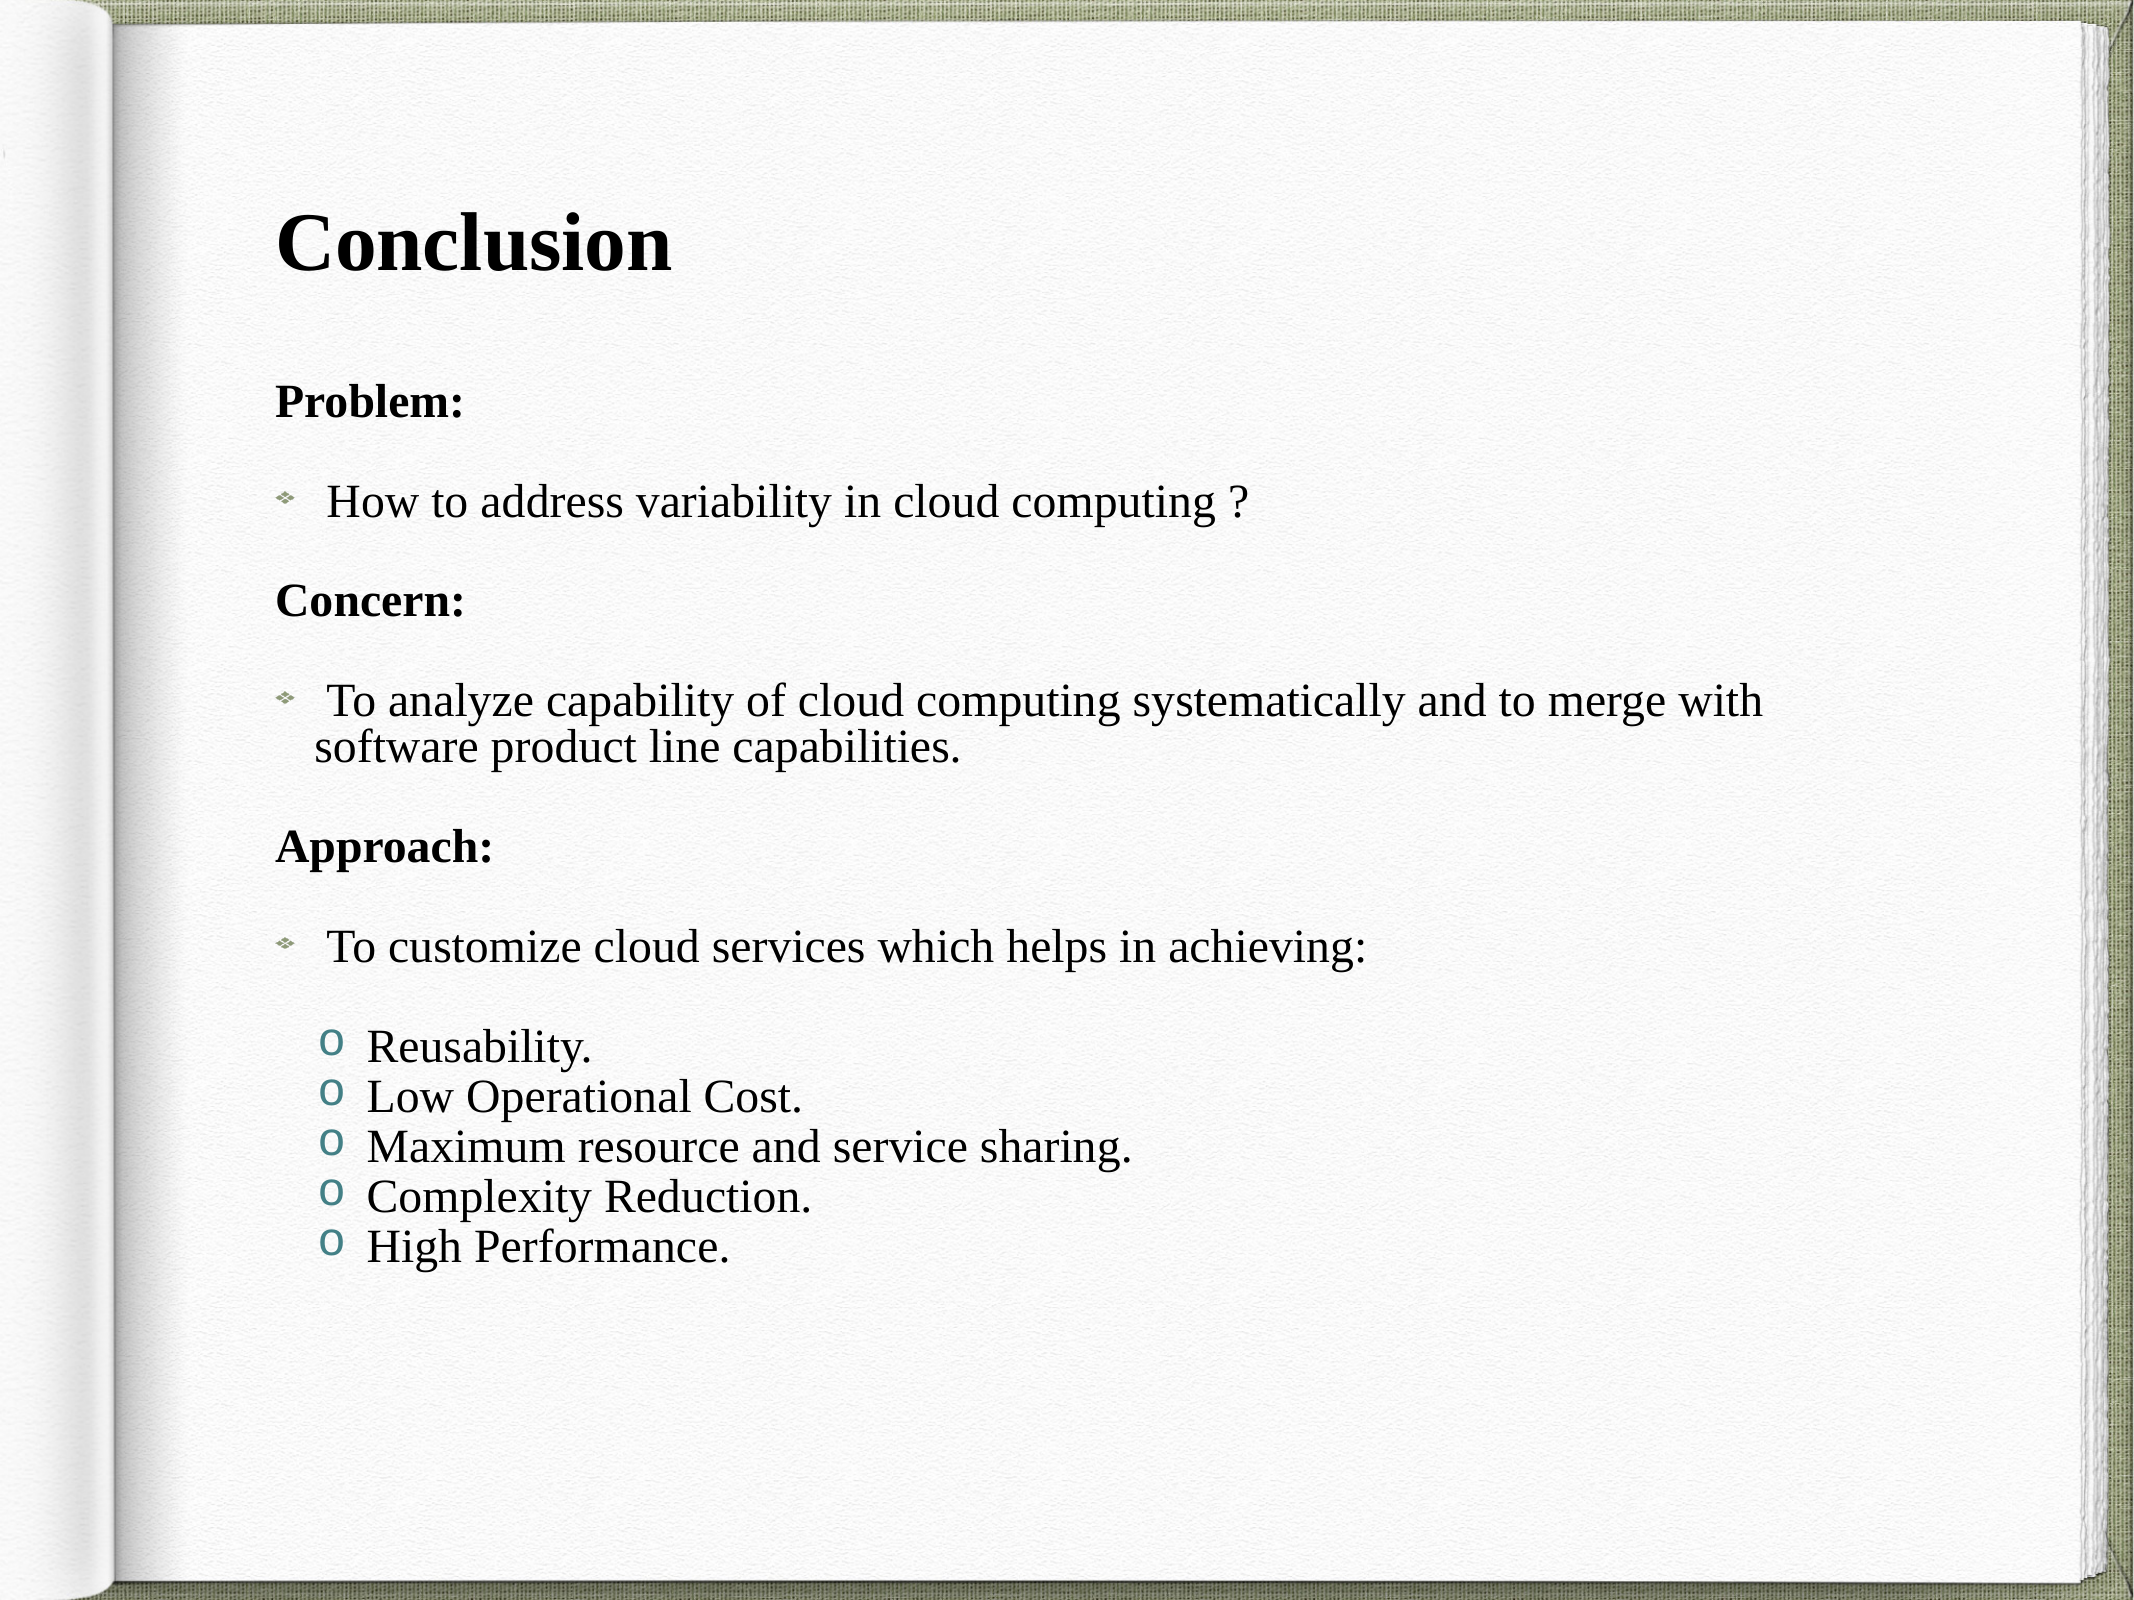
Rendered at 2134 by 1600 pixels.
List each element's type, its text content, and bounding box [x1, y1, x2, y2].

list Problem: How to address variability in cloud computing ? Concern: To analyze capability of cloud computing systematically and to merge with software product line capabilities. Approach: To customize cloud services which helps in achieving: Reusability. Low Operational Cost. Maximum resource and service sharing. Complexity Reduction. High Performance. [266, 371, 1868, 1331]
picture [0, 0, 2134, 1600]
title Conclusion [266, 24, 1868, 371]
